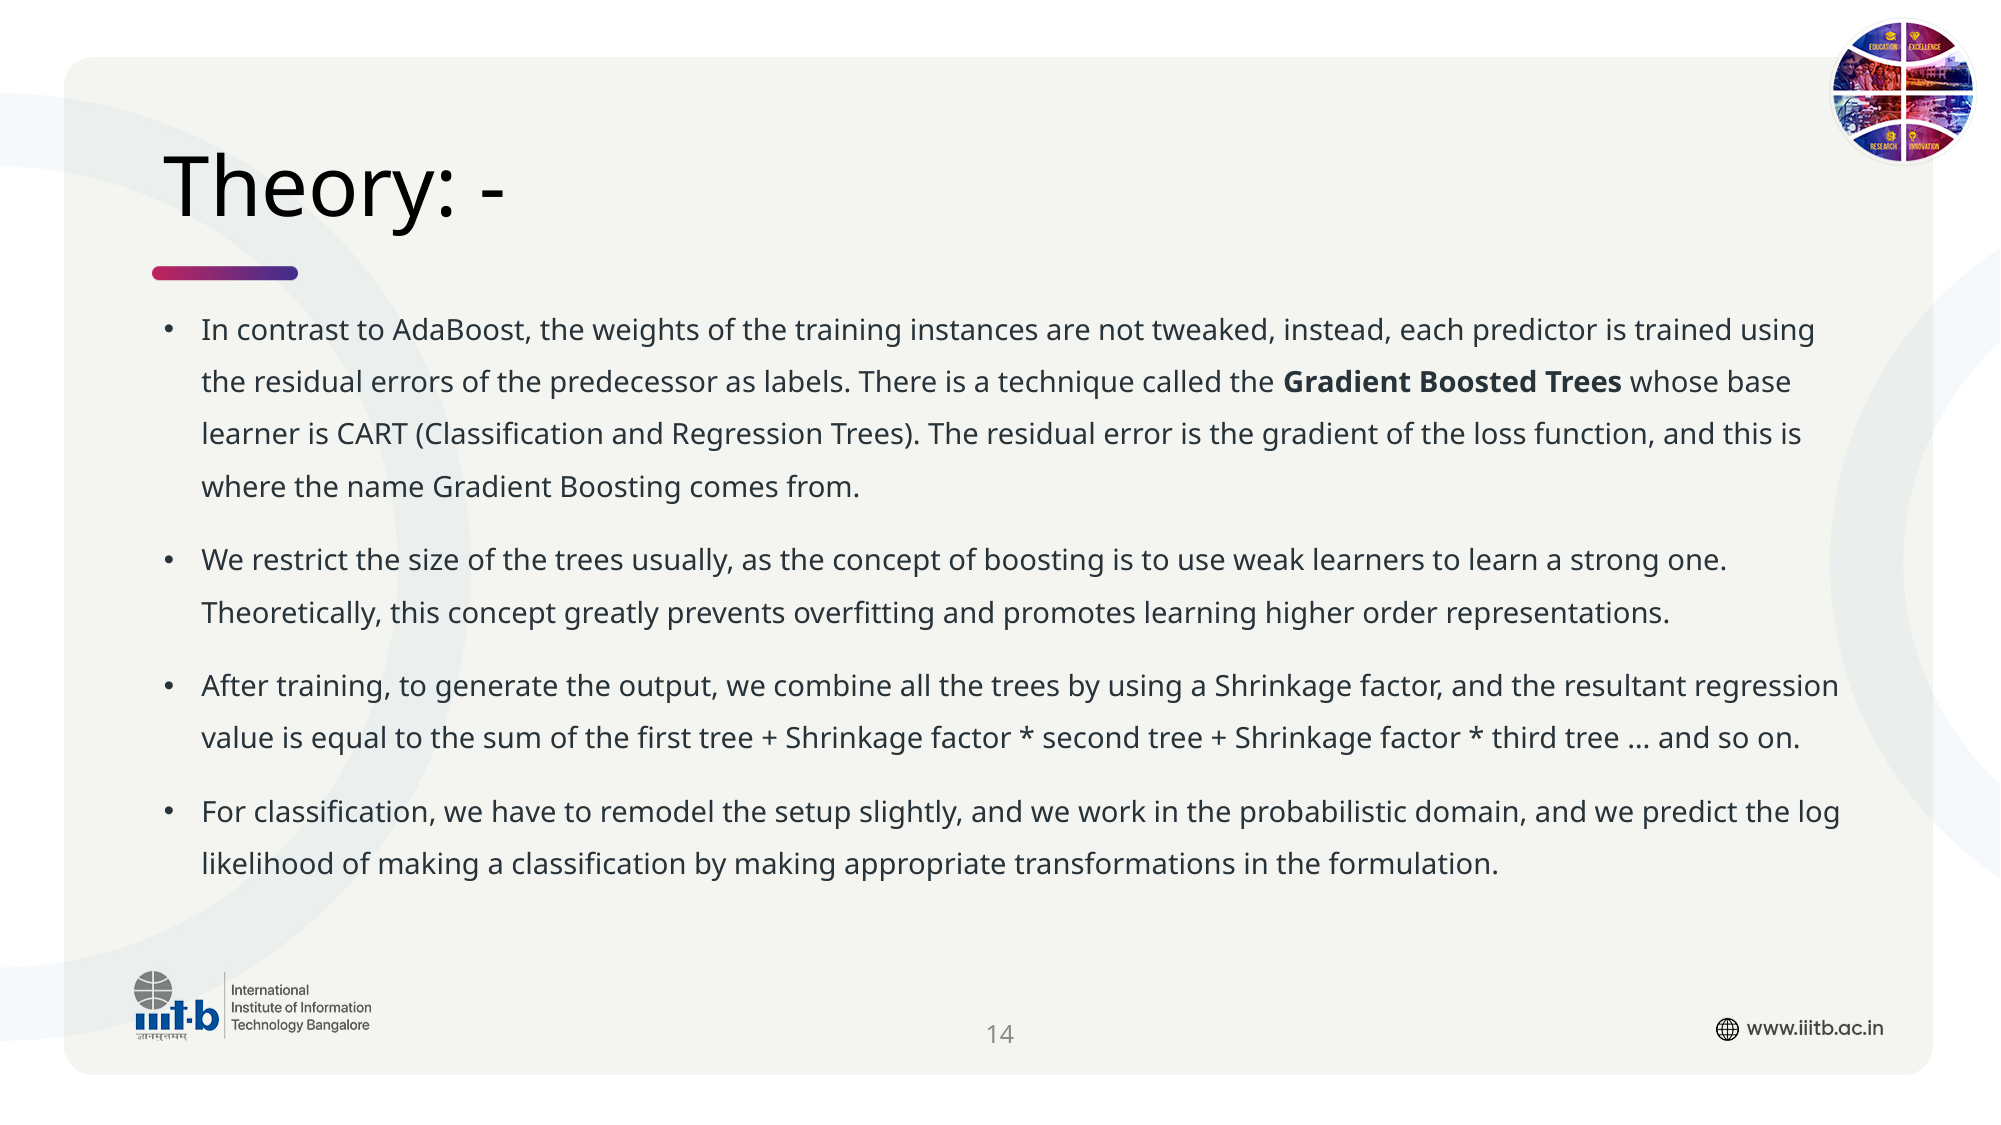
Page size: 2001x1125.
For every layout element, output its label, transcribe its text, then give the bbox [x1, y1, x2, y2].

slide_number 14 [953, 1005, 1047, 1066]
list In contrast to AdaBoost, the weights of the training instances are not tweaked, instead, each predictor is trained using the residual errors of the predecessor as labels. There is a technique called the Gradient Boosted Trees whose base learner is CART (Classification and Regression Trees). The residual error is the gradient of the loss function, and this is where the name Gradient Boosting comes from. We restrict the size of the trees usually, as the concept of boosting is to use weak learners to learn a strong one. Theoretically, this concept greatly prevents overfitting and promotes learning higher order representations. After training, to generate the output, we combine all the trees by using a Shrinkage factor, and the resultant regression value is equal to the sum of the first tree + Shrinkage factor * second tree + Shrinkage factor * third tree … and so on. For classification, we have to remodel the setup slightly, and we work in the probabilistic domain, and we predict the log likelihood of making a classification by making appropriate transformations in the formulation. [148, 286, 1874, 960]
title Theory: - [148, 118, 1874, 261]
picture [0, 4, 2000, 1125]
